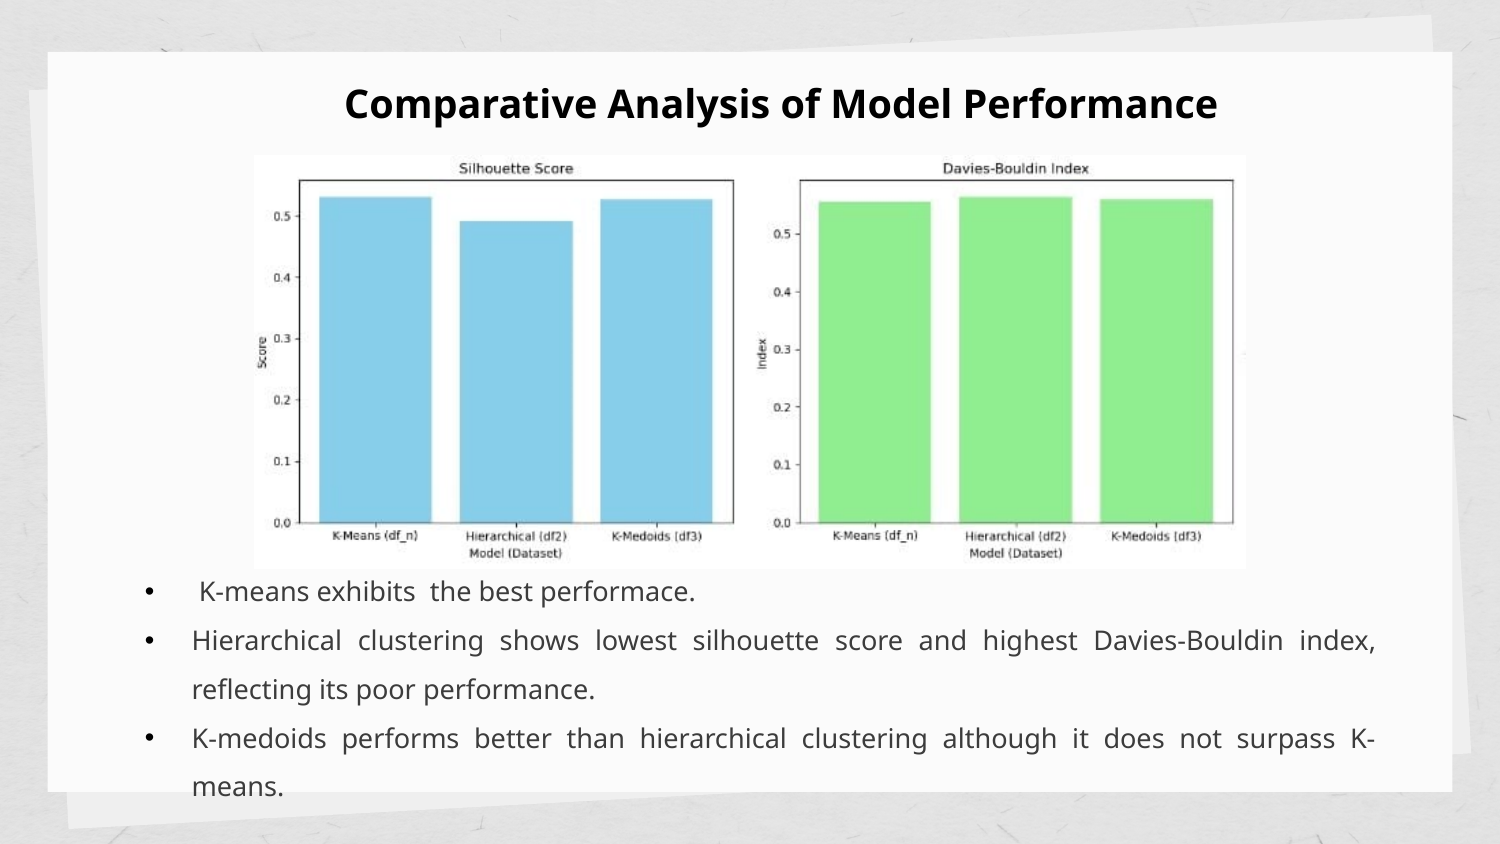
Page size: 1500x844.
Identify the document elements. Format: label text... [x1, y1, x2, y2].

text_box K-means exhibits the best performace. Hierarchical clustering shows lowest silhouette score and highest Davies-Bouldin index, reflecting its poor performance. K-medoids performs better than hierarchical clustering although it does not surpass K-means. [130, 551, 1391, 810]
text_box Comparative Analysis of Model Performance [264, 71, 1299, 134]
picture [254, 155, 1246, 569]
